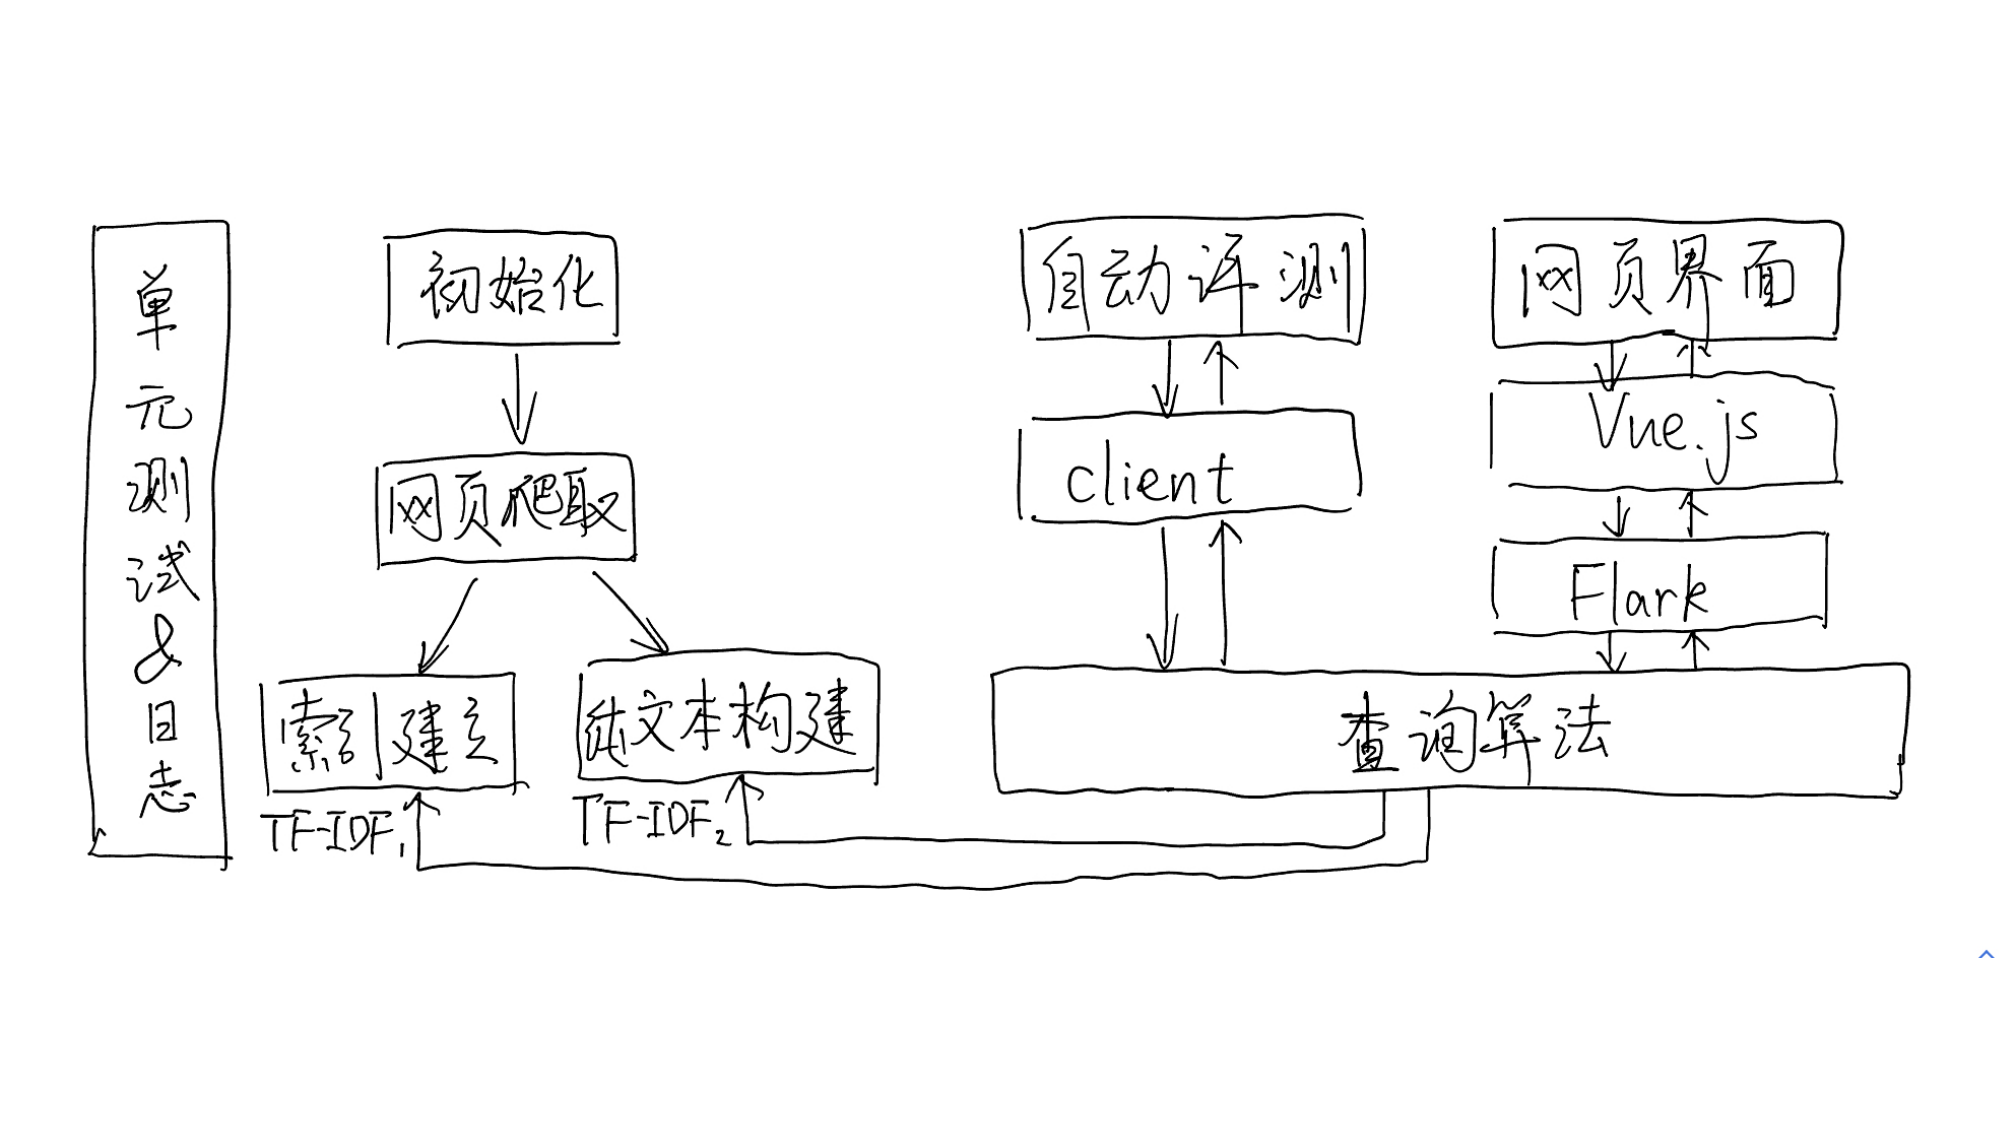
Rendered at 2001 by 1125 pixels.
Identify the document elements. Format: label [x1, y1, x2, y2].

list [0, 167, 2000, 958]
